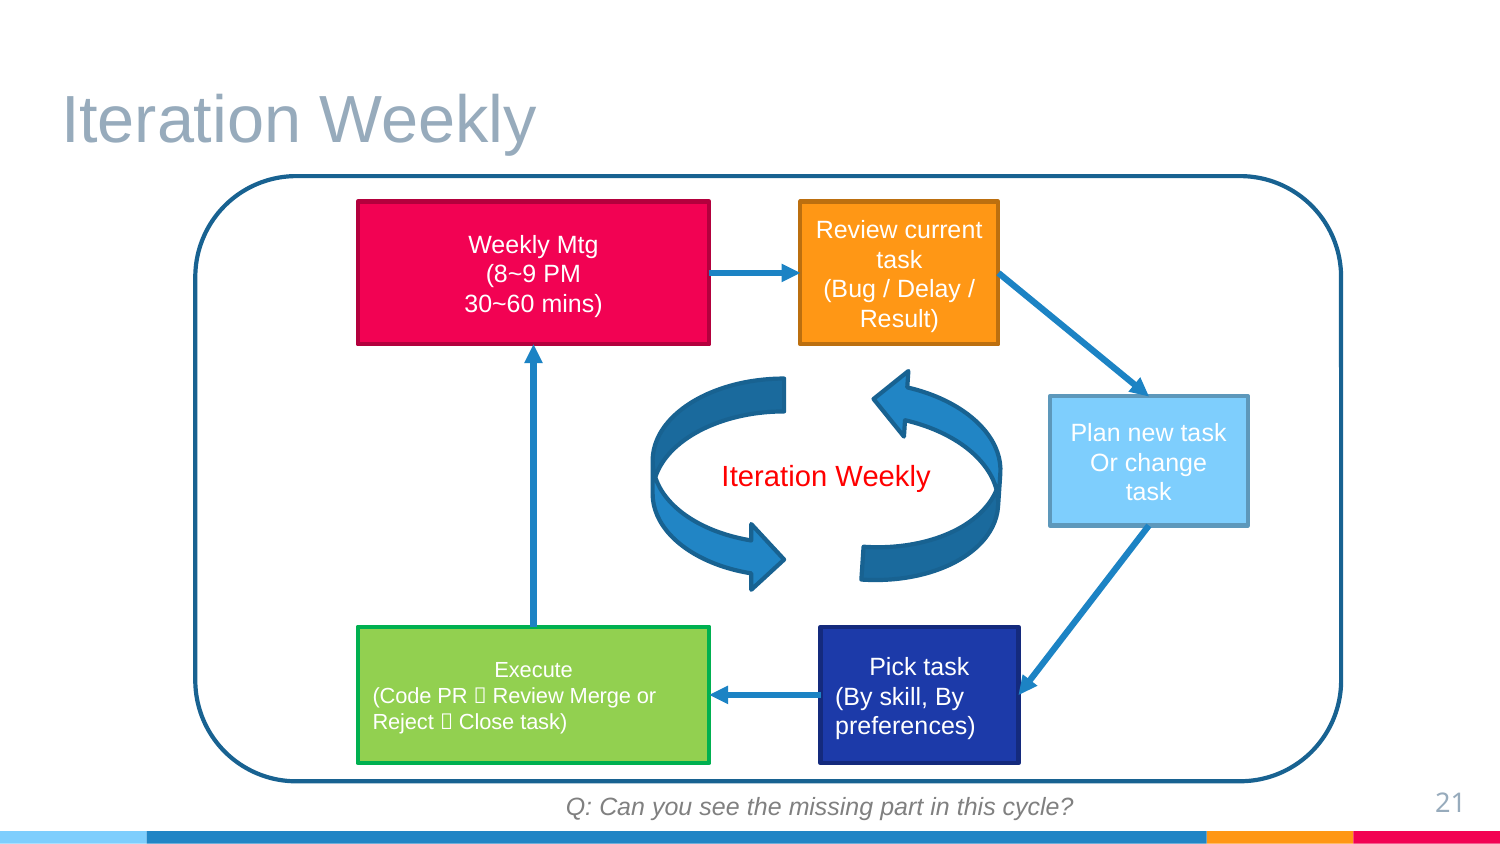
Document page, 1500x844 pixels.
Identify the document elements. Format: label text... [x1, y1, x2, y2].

text_box [193, 174, 1344, 784]
slide_number 21 [1391, 770, 1482, 822]
title Iteration Weekly [46, 29, 1107, 171]
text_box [357, 201, 1249, 835]
